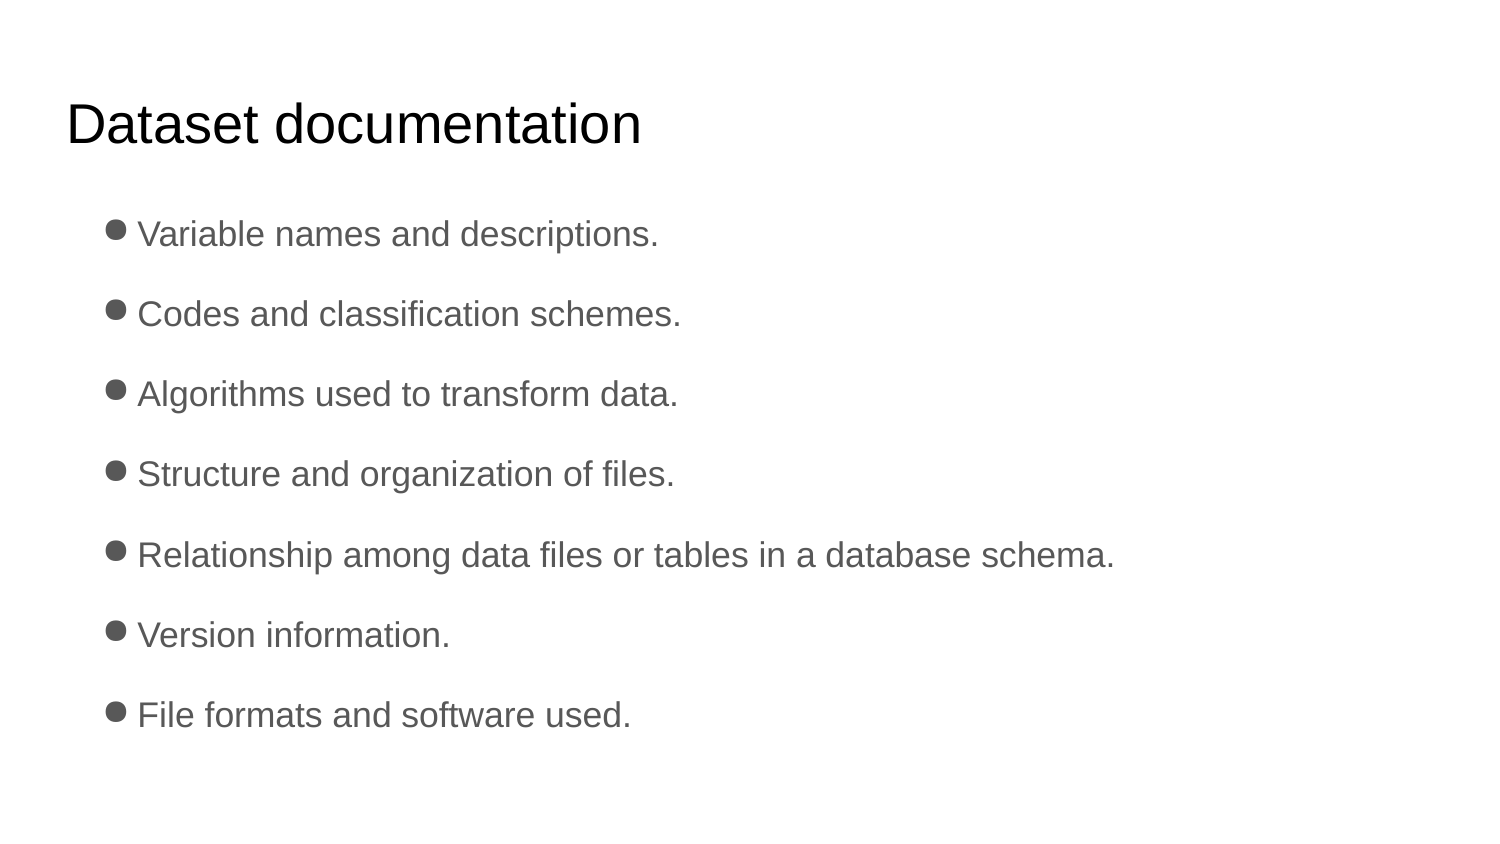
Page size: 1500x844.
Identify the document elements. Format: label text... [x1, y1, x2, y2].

title Dataset documentation [50, 72, 1450, 168]
list Variable names and descriptions. Codes and classification schemes. Algorithms used to transform data. Structure and organization of files. Relationship among data files or tables in a database schema. Version information. File formats and software used. [50, 188, 1450, 750]
